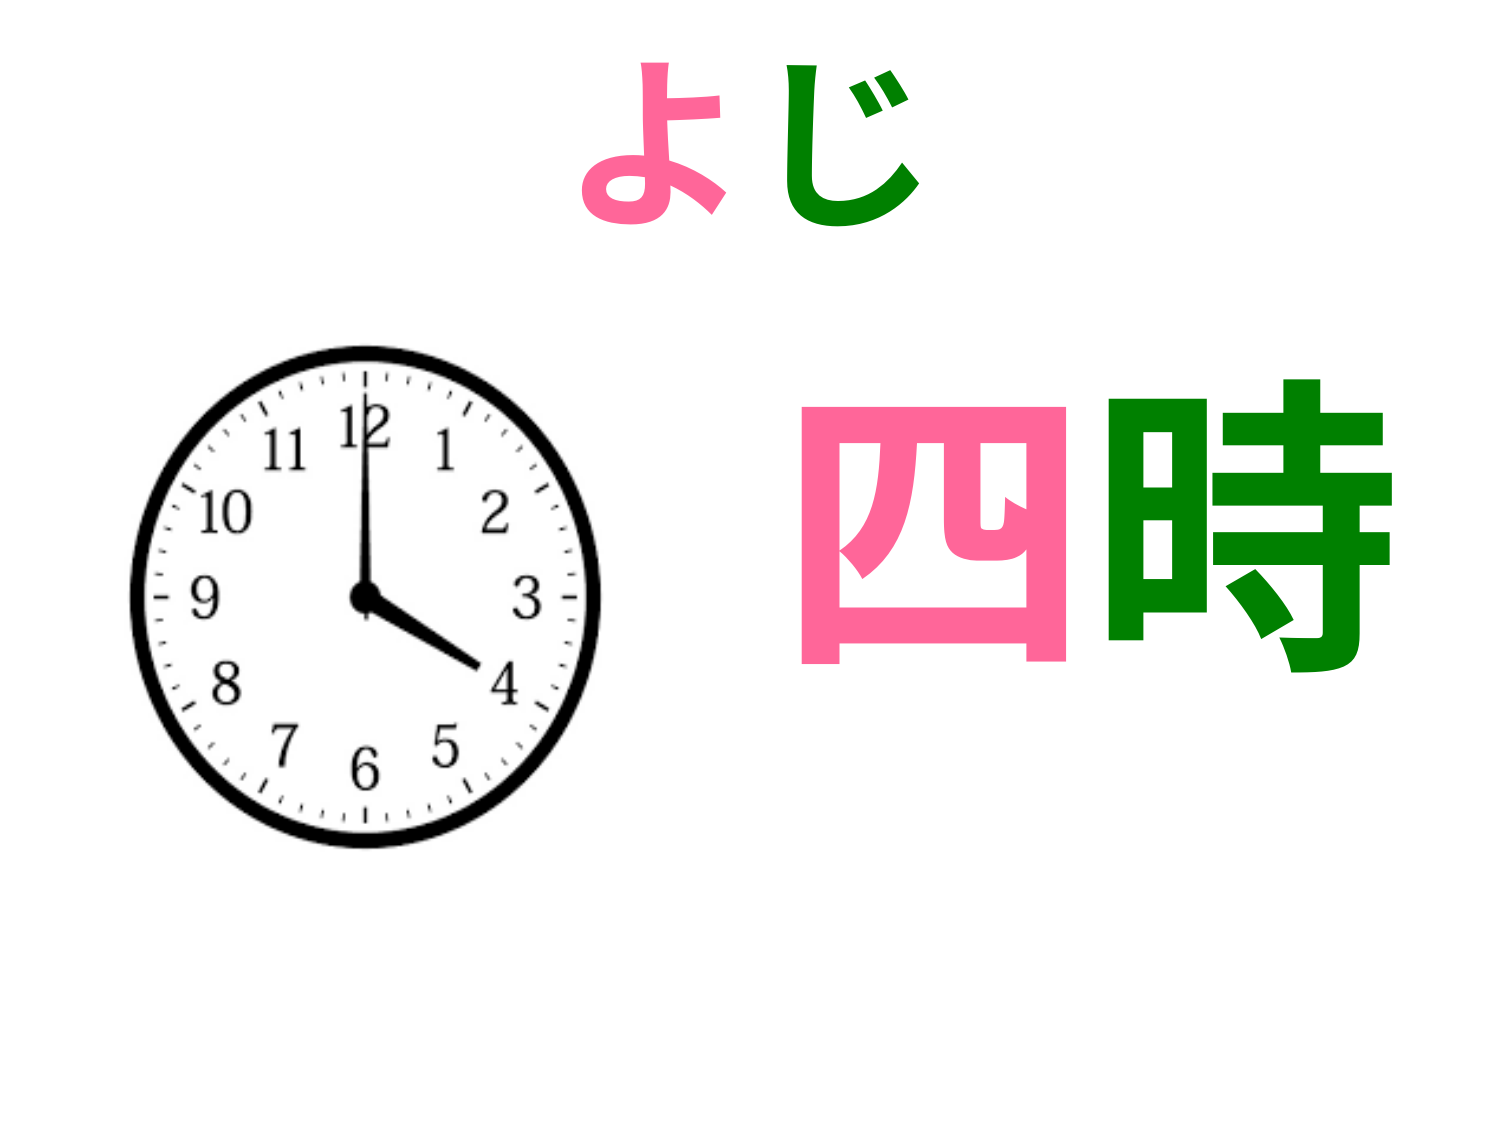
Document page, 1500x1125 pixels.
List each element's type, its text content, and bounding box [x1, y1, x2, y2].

picture [99, 314, 632, 882]
title よじ [75, 45, 1425, 233]
list 四時 [762, 324, 1425, 1005]
